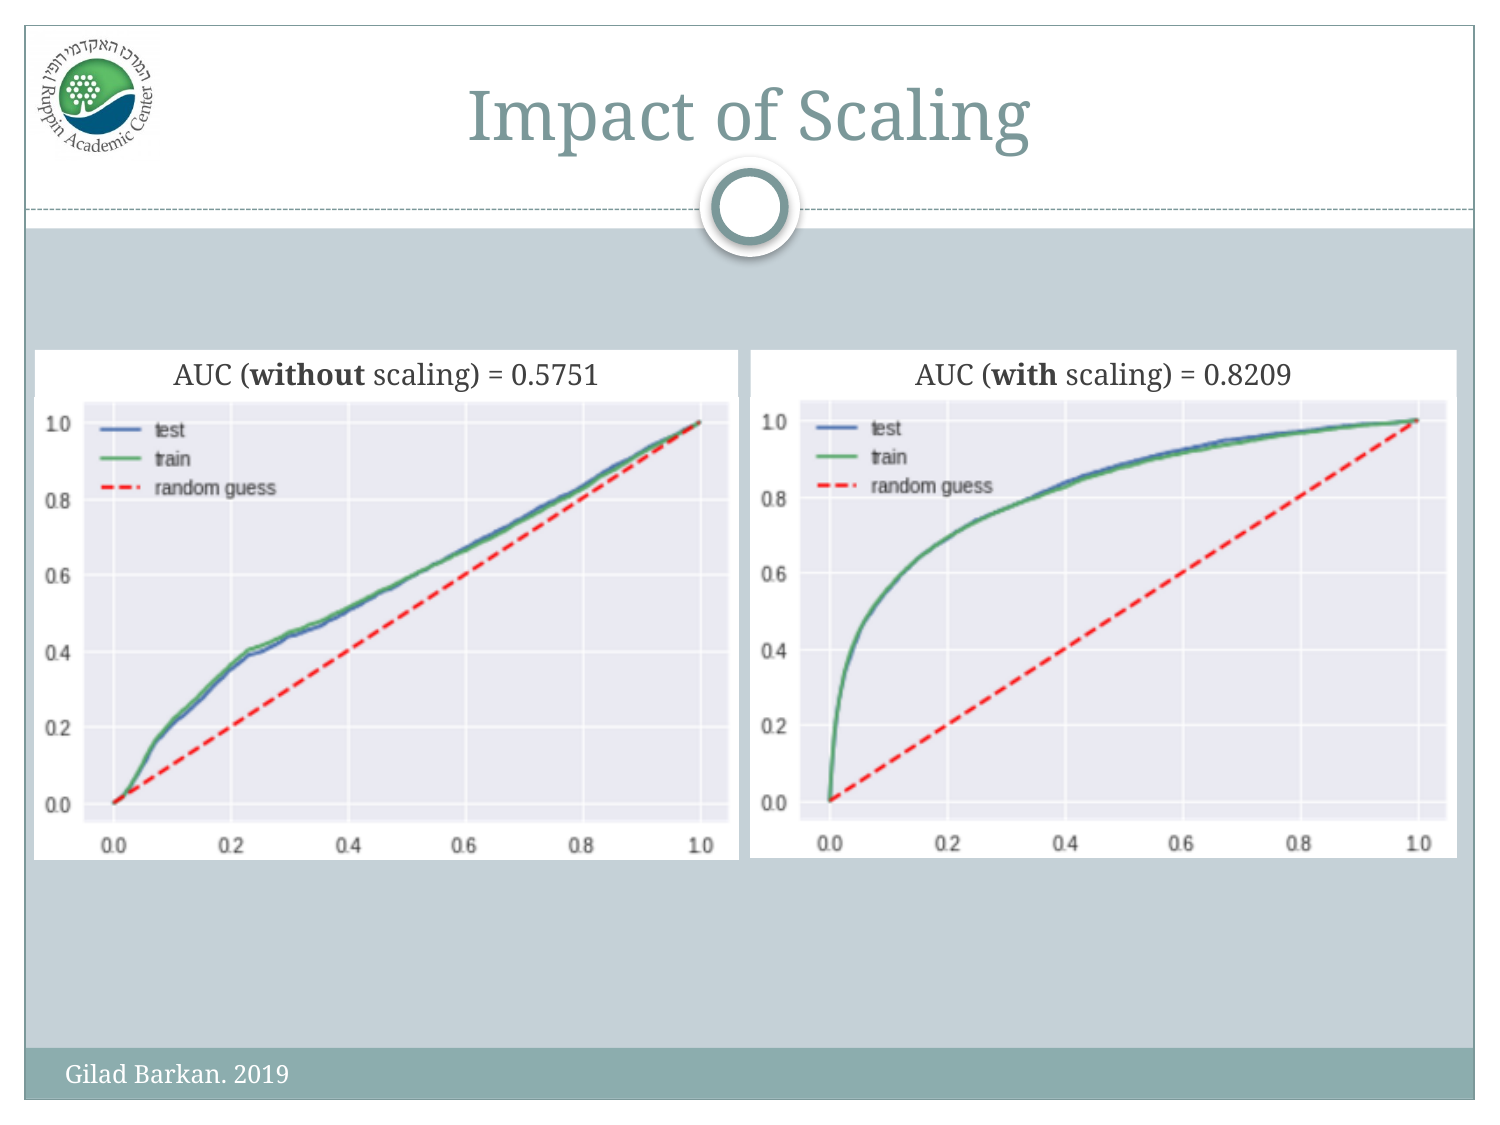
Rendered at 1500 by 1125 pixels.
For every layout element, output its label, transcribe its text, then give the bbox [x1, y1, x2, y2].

title Impact of Scaling [49, 37, 1450, 162]
footer Gilad Barkan. 2019 [50, 1051, 638, 1112]
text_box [750, 349, 1457, 859]
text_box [34, 349, 739, 860]
picture [29, 30, 160, 161]
